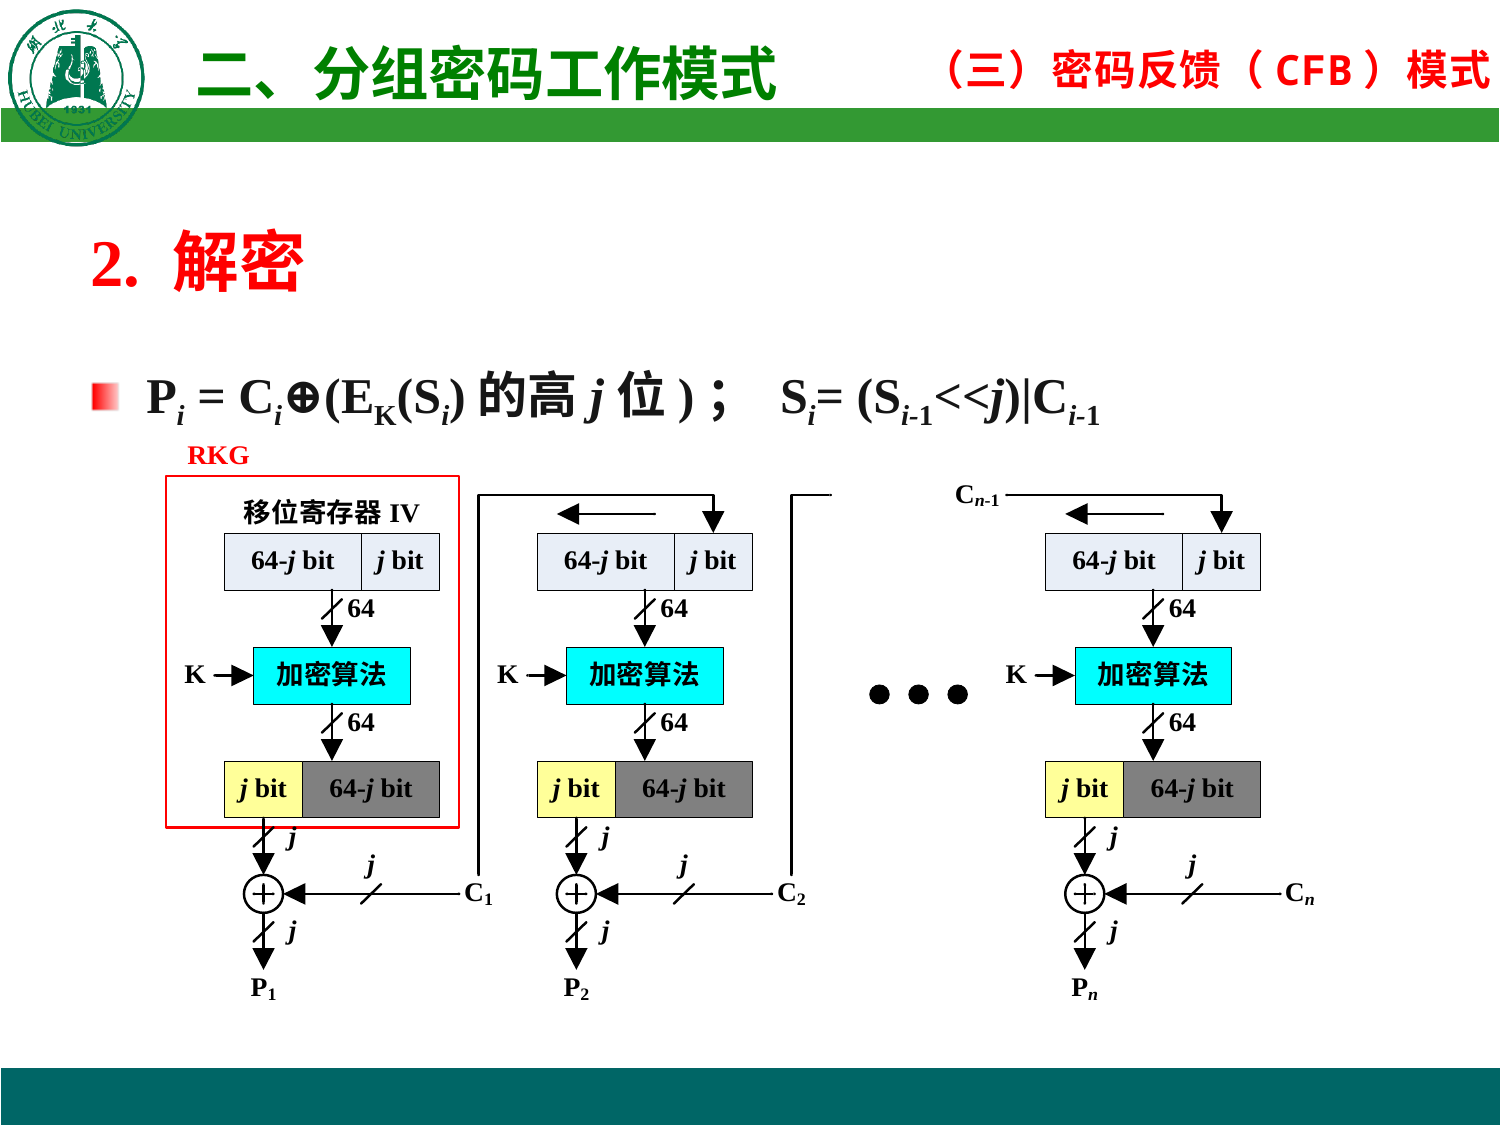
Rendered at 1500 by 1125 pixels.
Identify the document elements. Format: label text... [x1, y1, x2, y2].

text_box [159, 431, 1336, 1015]
picture [0, 0, 167, 175]
list 2. 解密 Pi = Ci⊕(EK(Si)的高j位)； Si= (Si-1<<j)|Ci-1 [74, 196, 1426, 988]
picture [90, 381, 122, 414]
picture [0, 1067, 1500, 1125]
